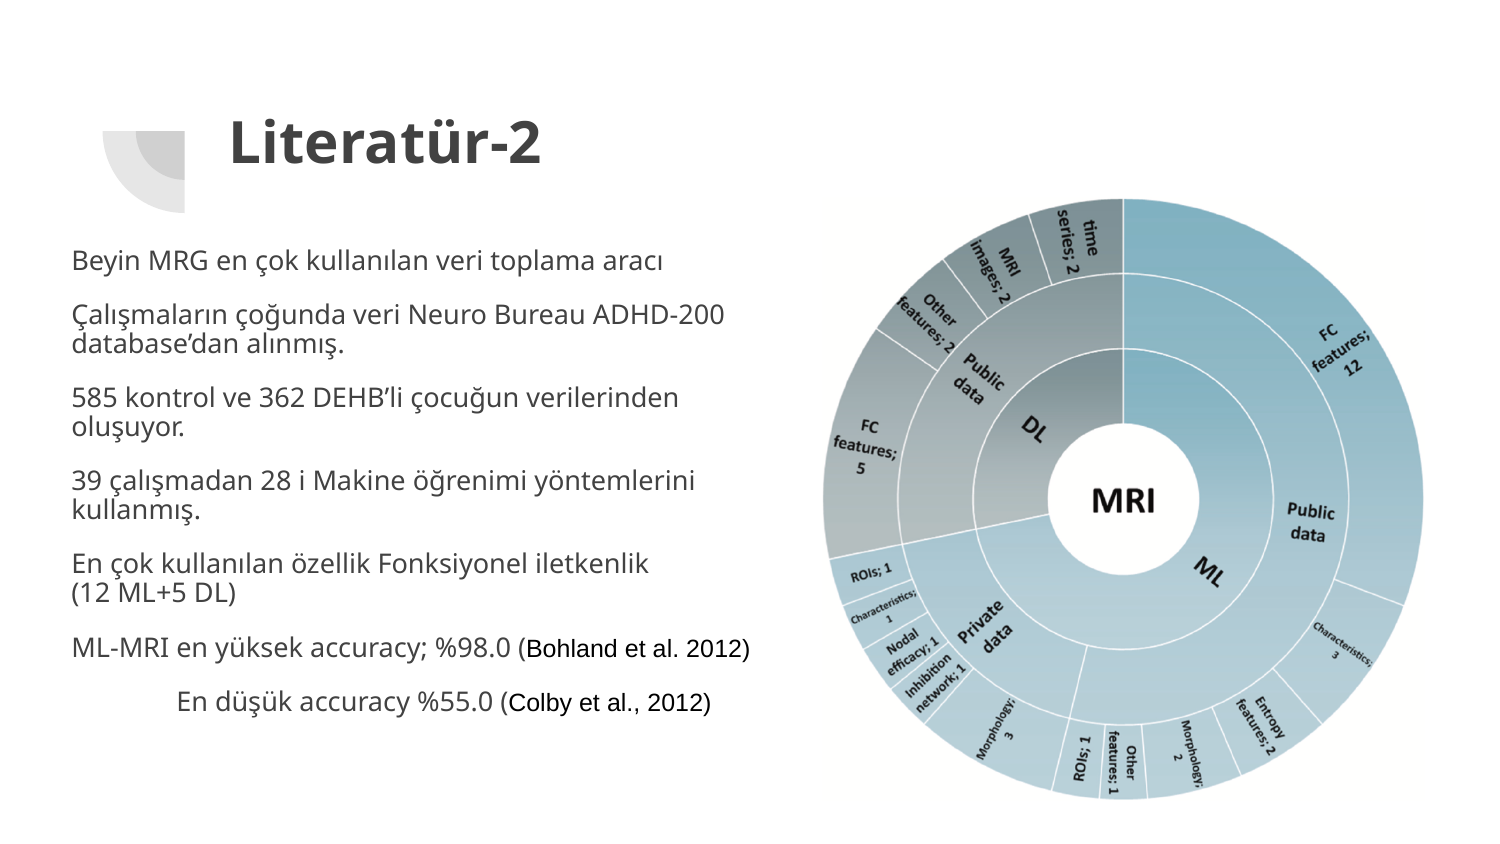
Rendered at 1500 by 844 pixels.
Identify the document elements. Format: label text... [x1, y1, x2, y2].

list Beyin MRG en çok kullanılan veri toplama aracı Çalışmaların çoğunda veri Neuro Bureau ADHD-200 database’dan alınmış. 585 kontrol ve 362 DEHB’li çocuğun verilerinden oluşuyor. 39 çalışmadan 28 i Makine öğrenimi yöntemlerini kullanmış. En çok kullanılan özellik Fonksiyonel iletkenlik (12 ML+5 DL) ML-MRI en yüksek accuracy; %98.0 (Bohland et al. 2012) En düşük accuracy %55.0 (Colby et al., 2012) [56, 231, 775, 793]
title Literatür-2 [213, 98, 1368, 263]
picture [808, 184, 1433, 812]
